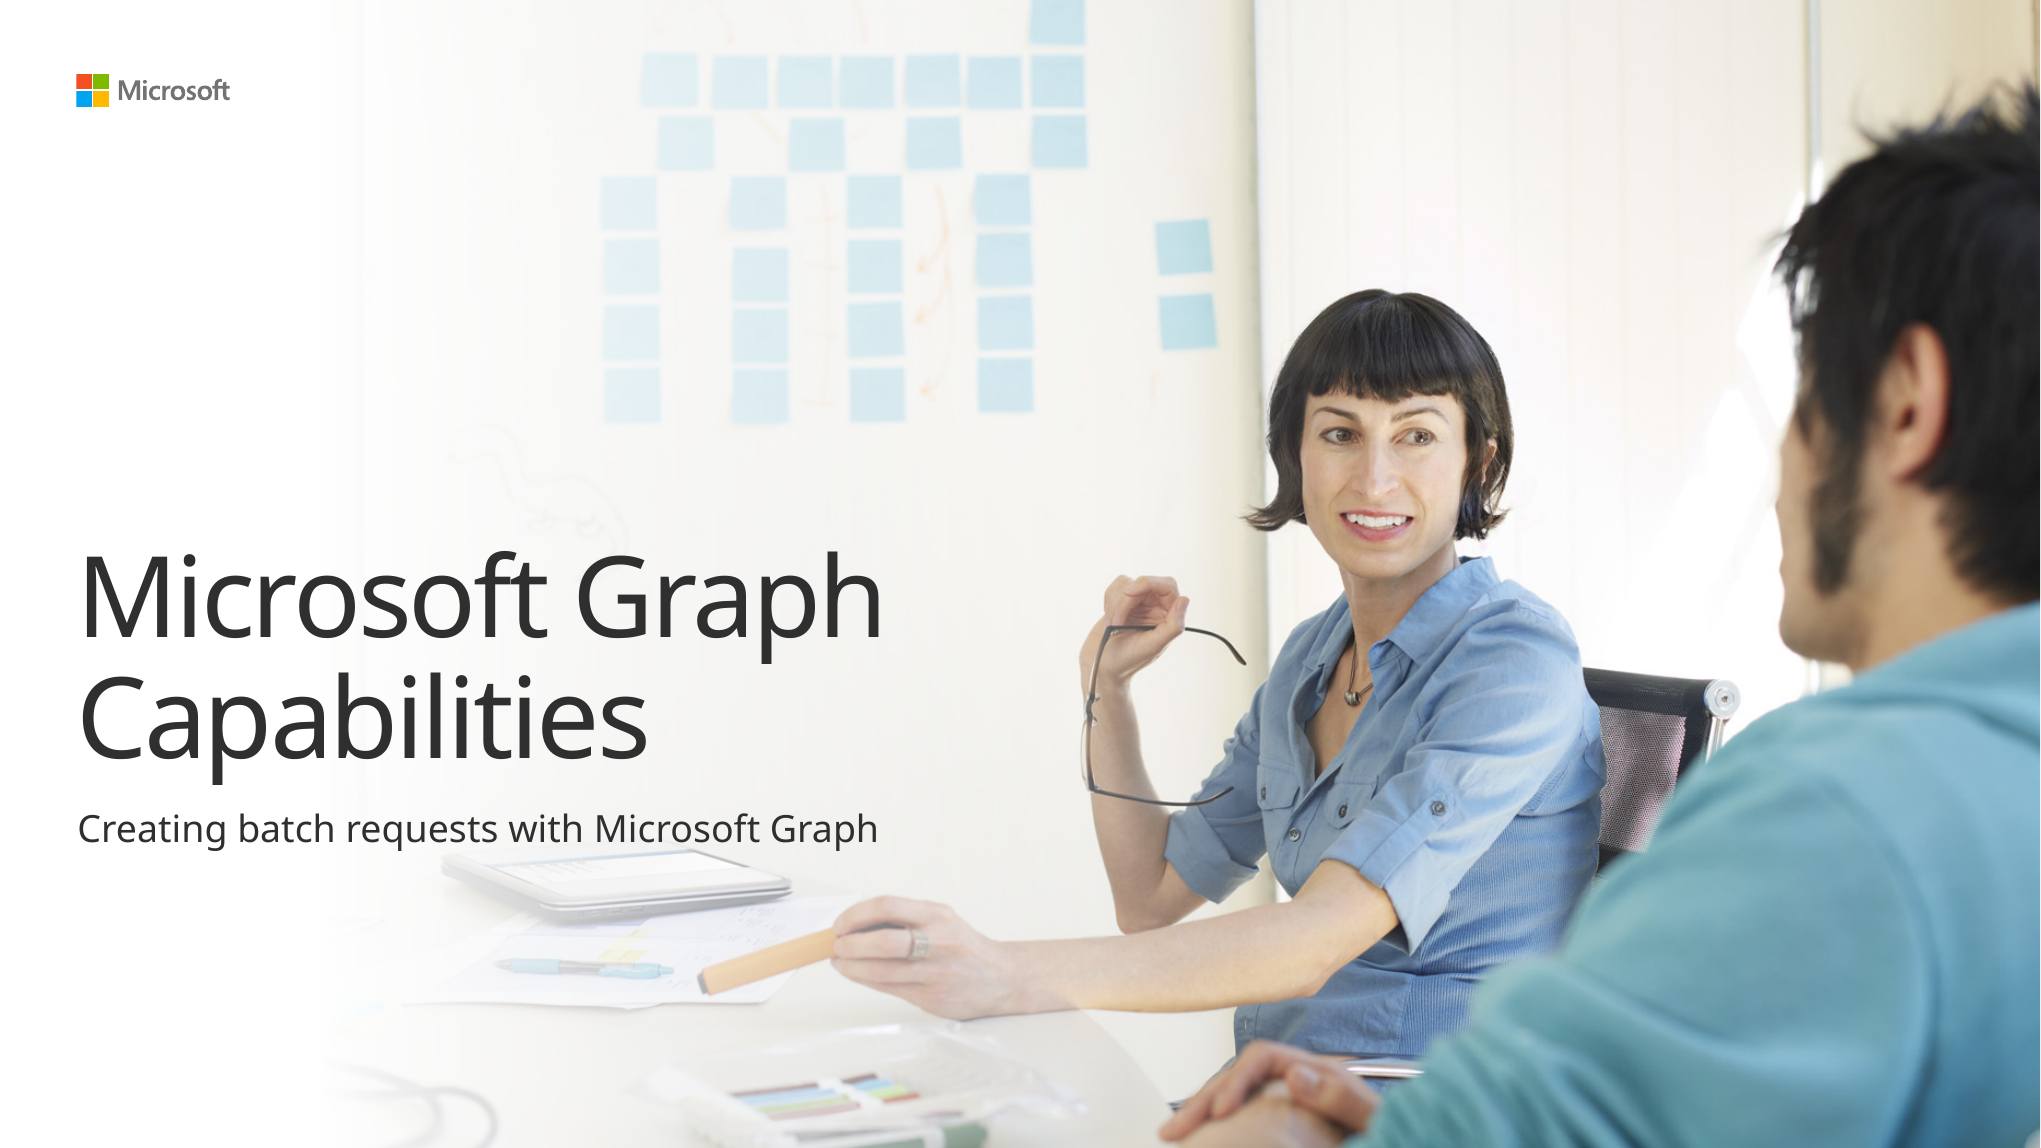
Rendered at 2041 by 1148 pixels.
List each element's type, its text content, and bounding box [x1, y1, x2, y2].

picture [1300, 0, 2041, 1148]
title Microsoft Graph Capabilities [76, 498, 1427, 799]
list Creating batch requests with Microsoft Graph [77, 792, 1477, 913]
